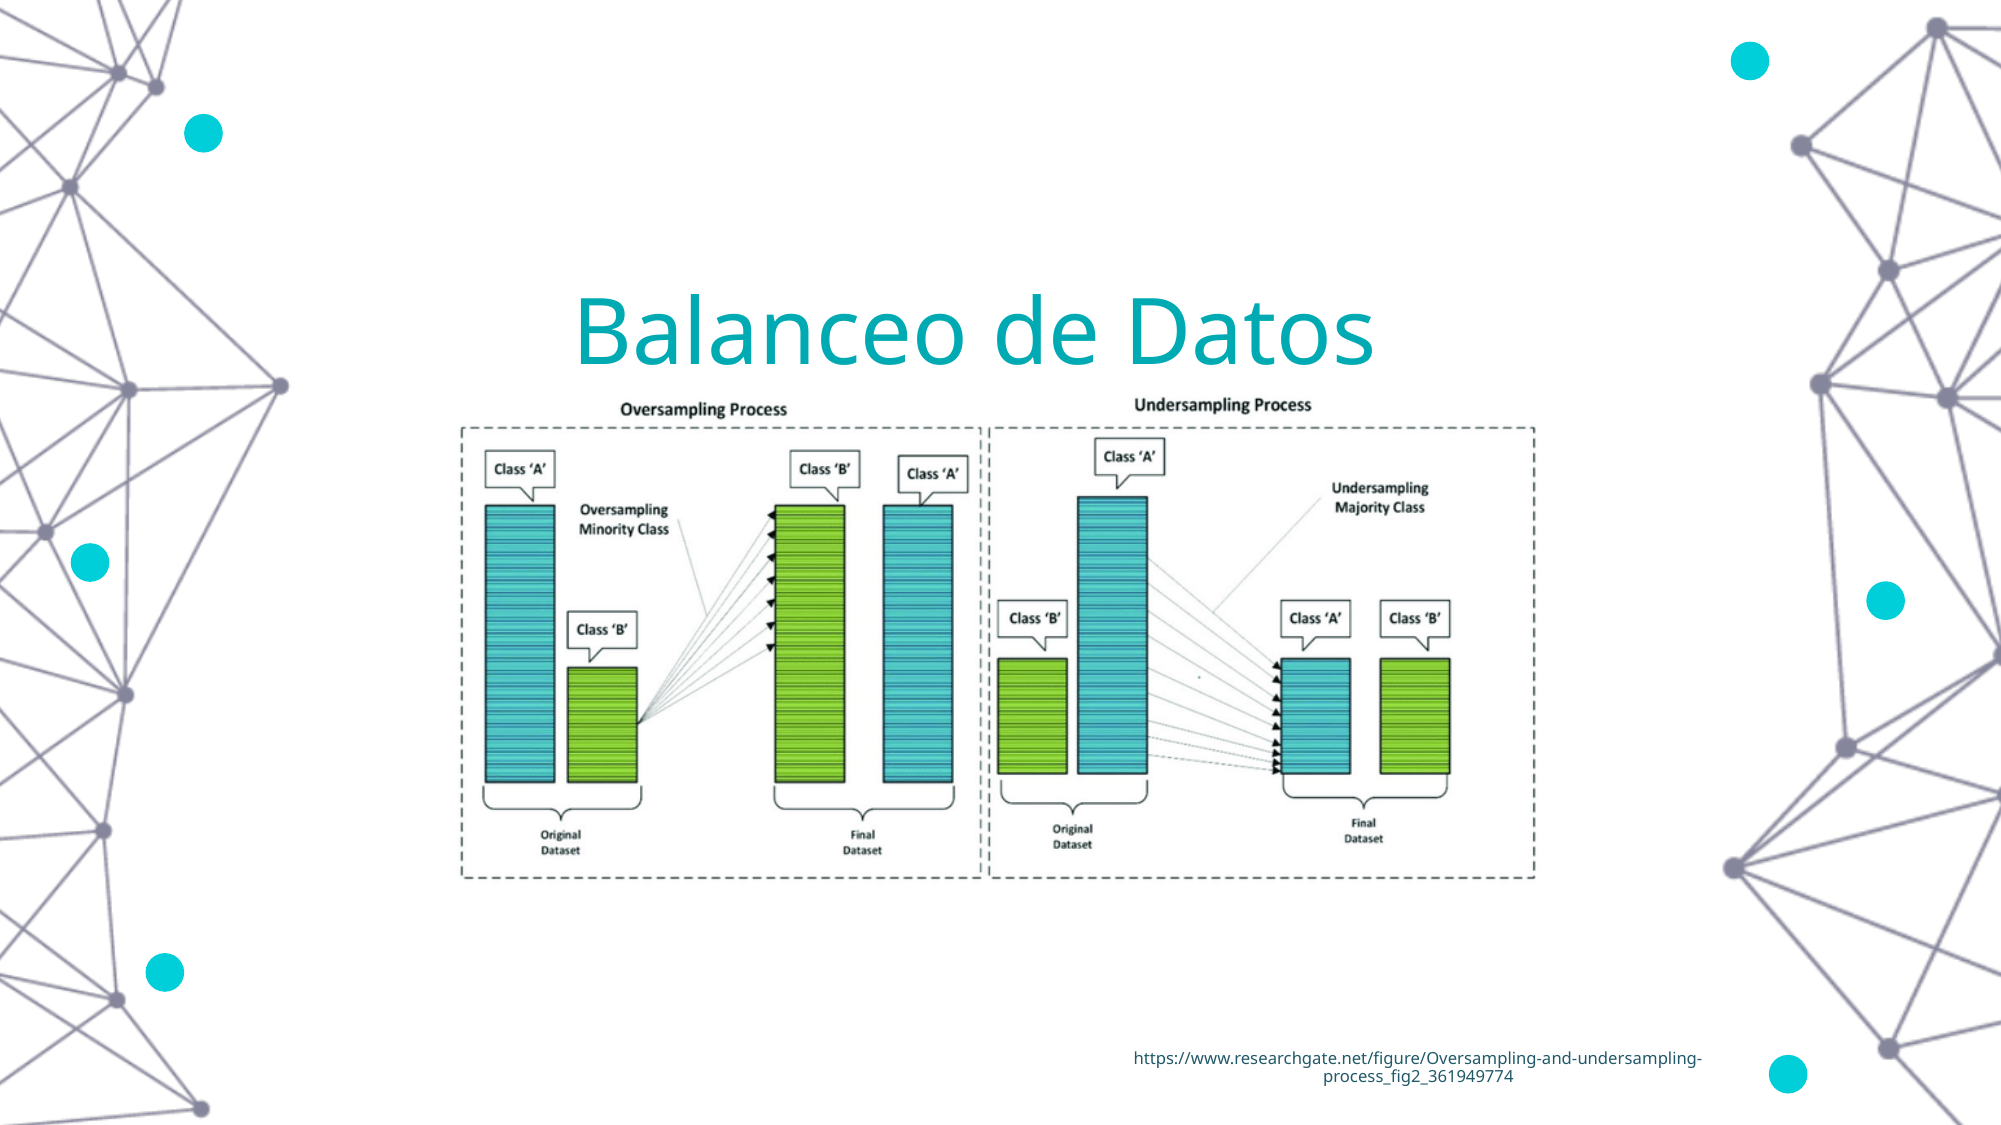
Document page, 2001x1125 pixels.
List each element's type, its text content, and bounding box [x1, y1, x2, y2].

text_box Balanceo de Datos [0, 228, 1975, 384]
text_box https://www.researchgate.net/figure/Oversampling-and-undersampling-process_fig2_361949774 [1060, 1051, 1777, 1094]
picture [455, 395, 1545, 885]
text_box [767, 939, 1284, 1103]
